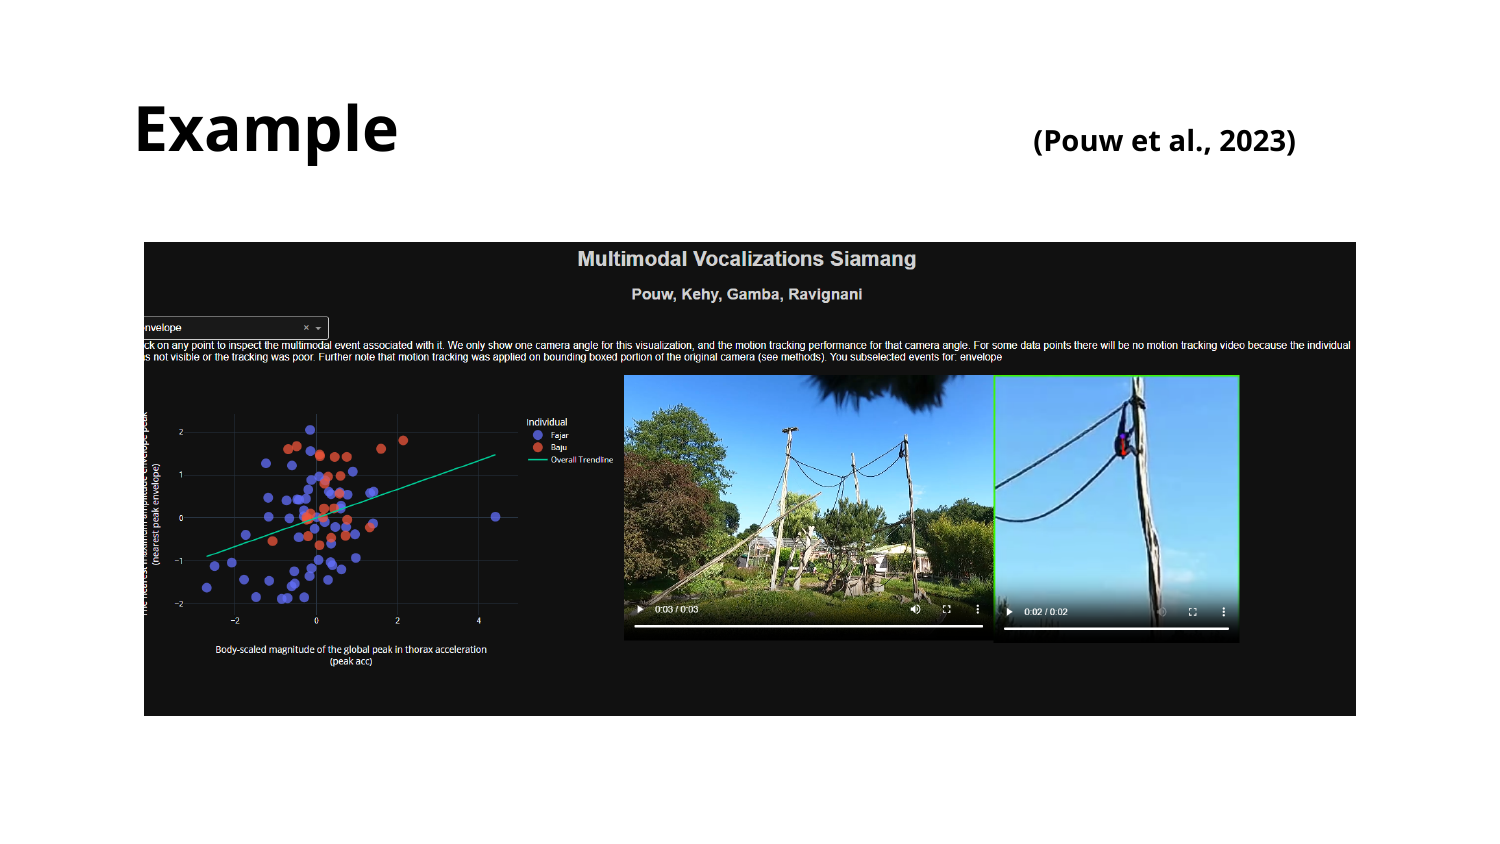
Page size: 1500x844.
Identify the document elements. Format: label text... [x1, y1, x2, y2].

picture [144, 241, 1356, 717]
title Example (Pouw et al., 2023) [118, 73, 1383, 168]
